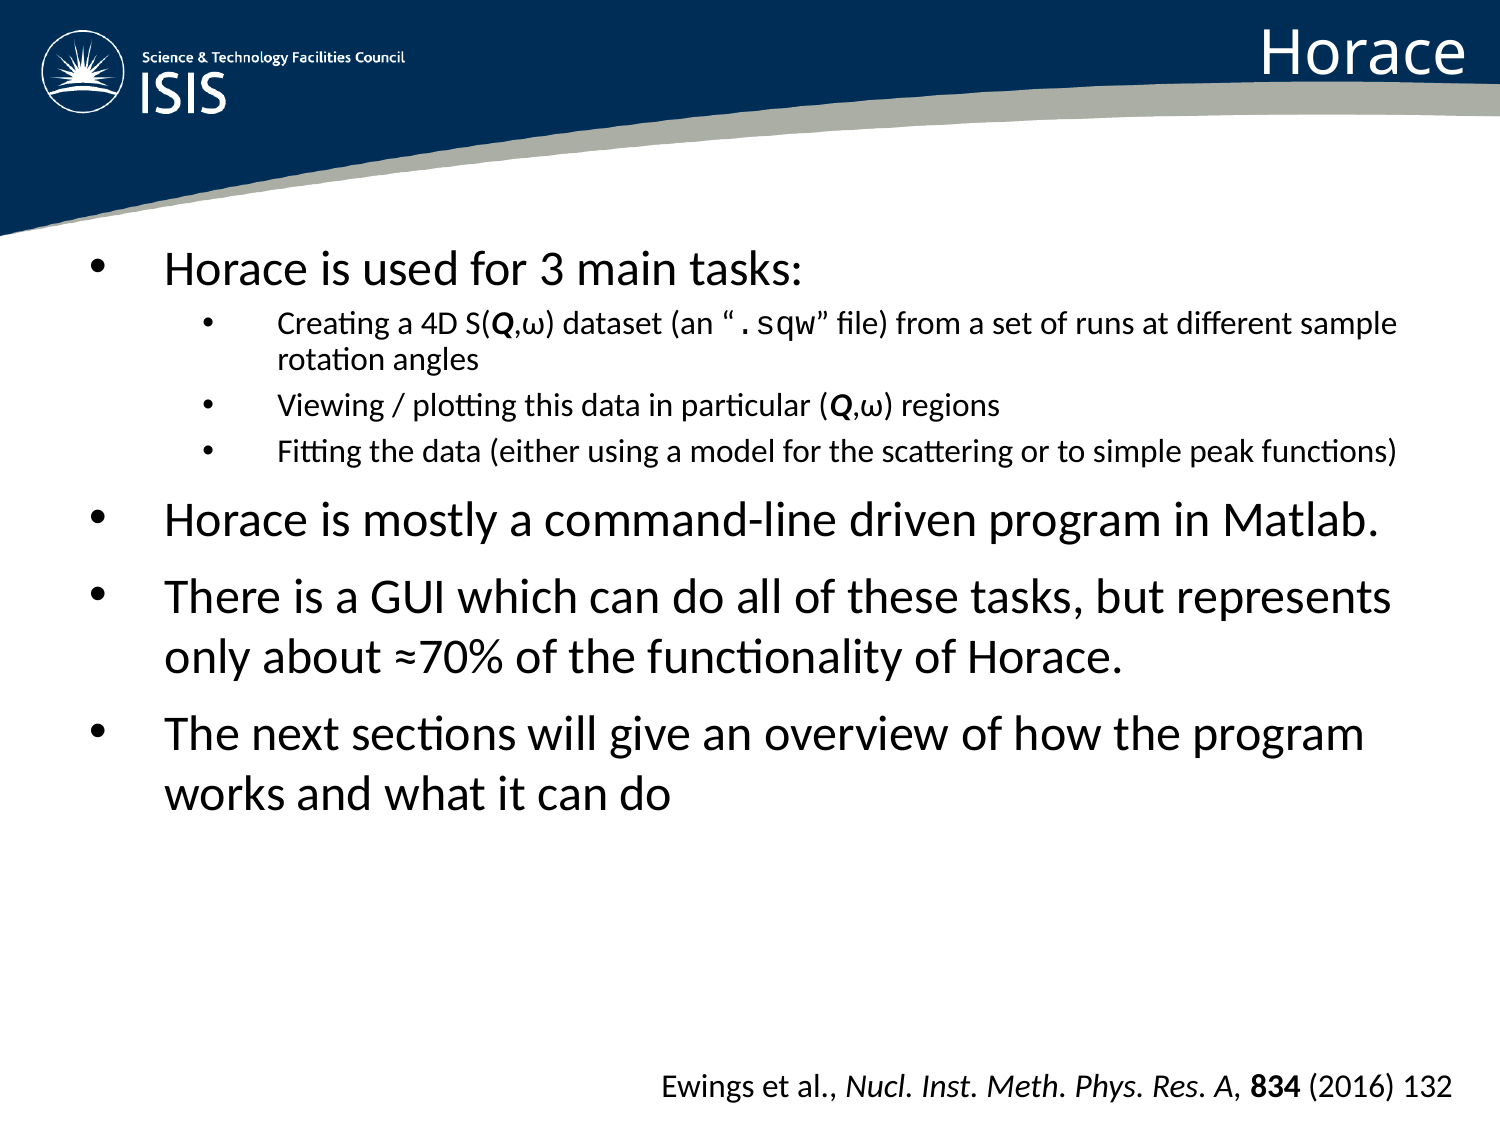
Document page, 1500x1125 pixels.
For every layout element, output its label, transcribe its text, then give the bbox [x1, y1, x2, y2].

picture [0, 0, 1500, 302]
text_box Ewings et al., Nucl. Inst. Meth. Phys. Res. A, 834 (2016) 132 [646, 1056, 1468, 1112]
list Horace is used for 3 main tasks: Creating a 4D S(Q,ω) dataset (an “.sqw” file) from a set of runs at different sample rotation angles Viewing / plotting this data in particular (Q,ω) regions Fitting the data (either using a model for the scattering or to simple peak functions) Horace is mostly a command-line driven program in Matlab. There is a GUI which can do all of these tasks, but represents only about ≈70% of the functionality of Horace. The next sections will give an overview of how the program works and what it can do [75, 227, 1425, 1005]
text_box Horace [442, 3, 1483, 96]
